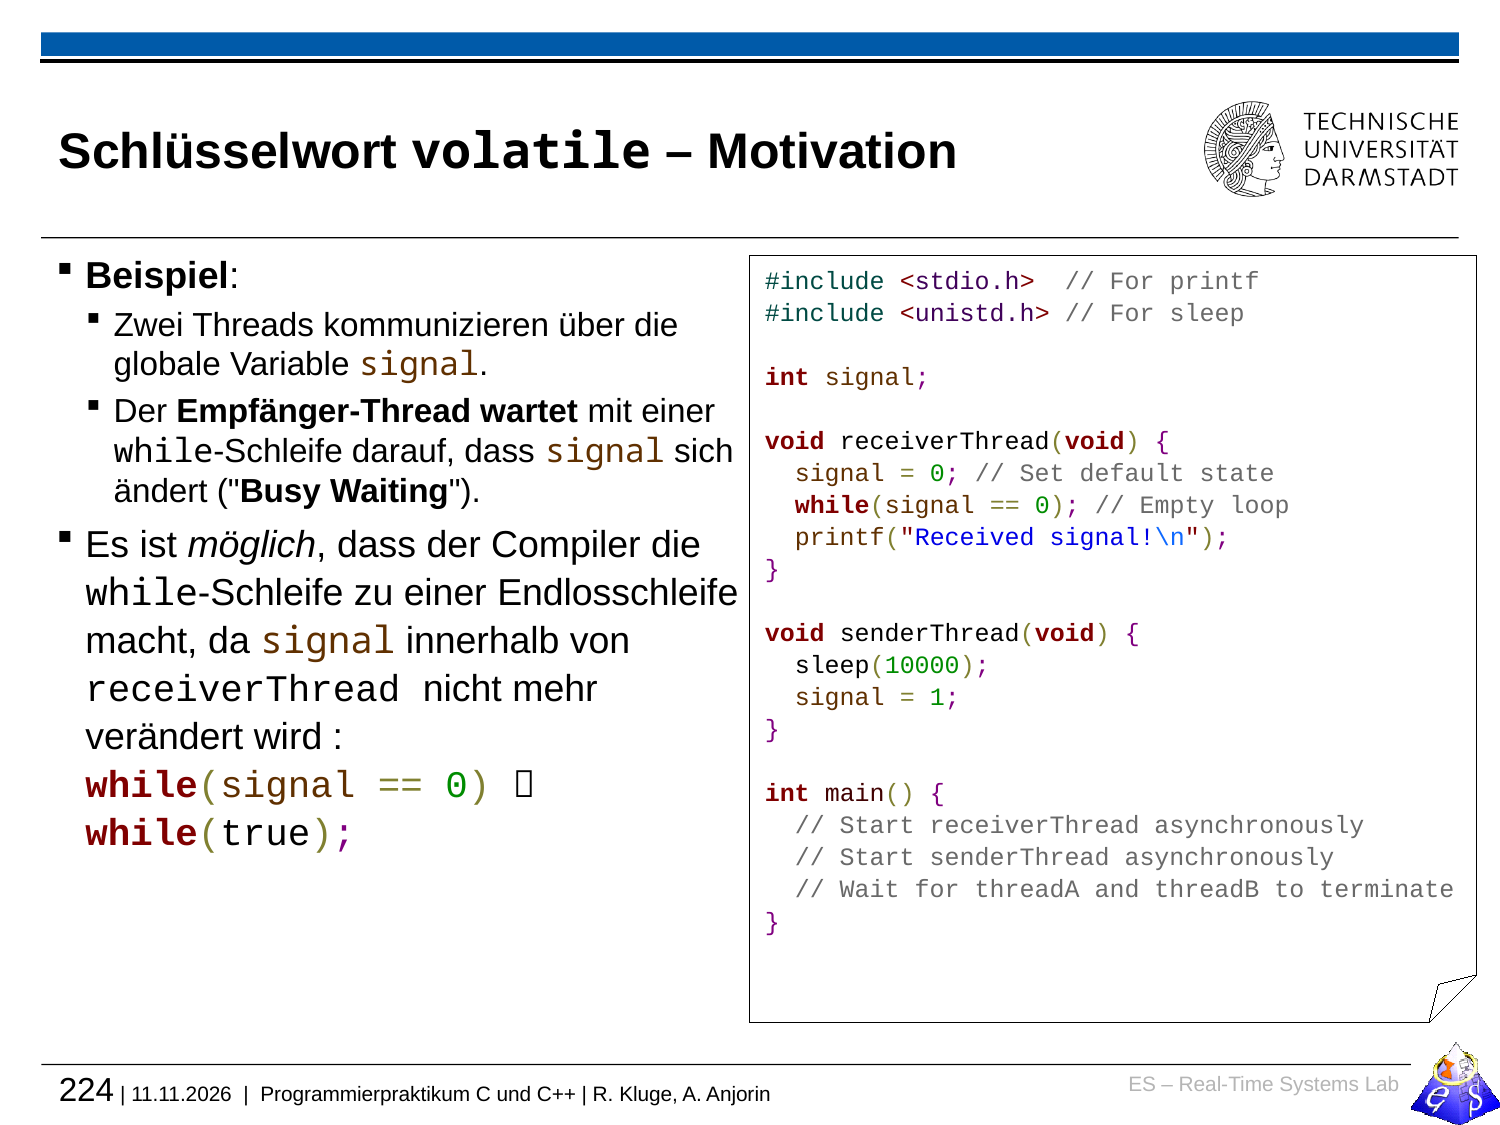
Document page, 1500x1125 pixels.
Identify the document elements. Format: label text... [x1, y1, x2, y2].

picture [1411, 1041, 1500, 1125]
picture [1187, 84, 1483, 214]
text_box #include <stdio.h> // For printf #include <unistd.h> // For sleep int signal; void receiverThread(void) { signal = 0; // Set default state while(signal == 0); // Empty loop printf("Received signal!\n"); } void senderThread(void) { sleep(10000); signal = 1; } int main() { // Start receiverThread asynchronously // Start senderThread asynchronously // Wait for threadA and threadB to terminate } [749, 255, 1477, 1023]
title Schlüsselwort volatile – Motivation [58, 80, 1187, 218]
list Beispiel: Zwei Threads kommunizieren über die globale Variable signal. Der Empfänger-Thread wartet mit einer while-Schleife darauf, dass signal sich ändert ("Busy Waiting"). Es ist möglich, dass der Compiler die while-Schleife zu einer Endlosschleife macht, da signal innerhalb von receiverThread nicht mehr verändert wird : while(signal == 0)  while(true); [41, 243, 774, 1024]
